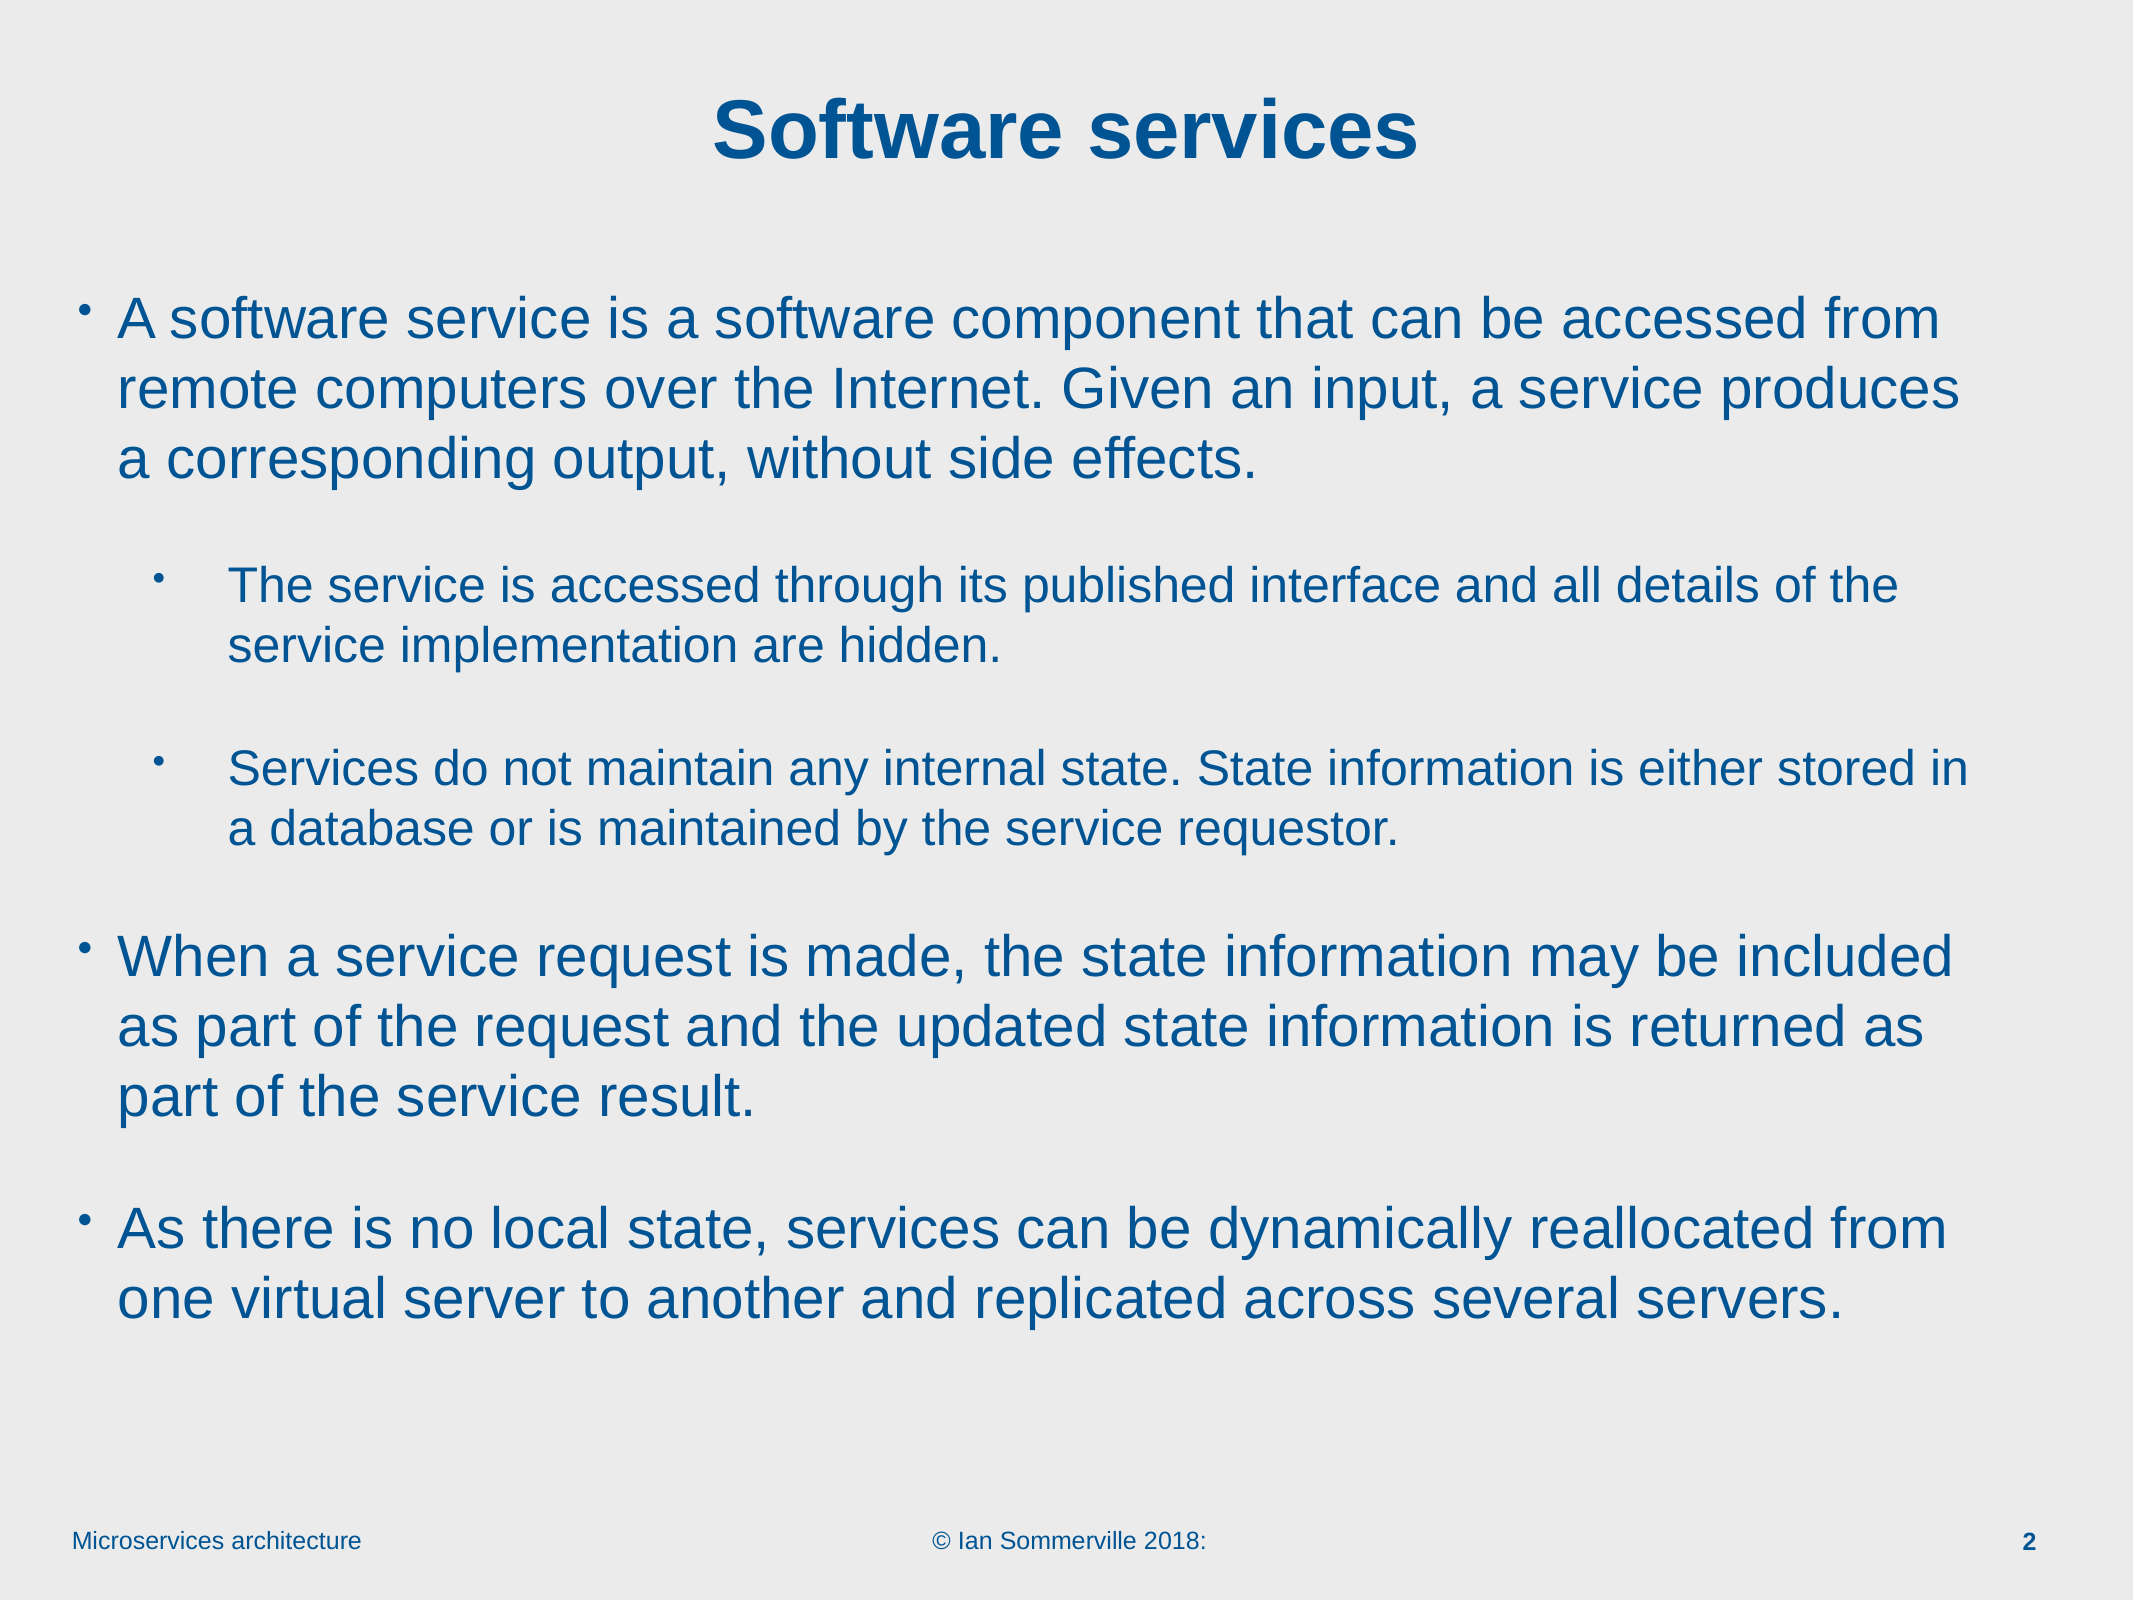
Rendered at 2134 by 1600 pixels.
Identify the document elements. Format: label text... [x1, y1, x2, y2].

title Software services [80, 66, 2053, 248]
list A software service is a software component that can be accessed from remote computers over the Internet. Given an input, a service produces a corresponding output, without side effects. The service is accessed through its published interface and all details of the service implementation are hidden. Services do not maintain any internal state. State information is either stored in a database or is maintained by the service requestor. When a service request is made, the state information may be included as part of the request and the updated state information is returned as part of the service result. As there is no local state, services can be dynamically reallocated from one virtual server to another and replicated across several servers. [68, 271, 2016, 1454]
slide_number 2 [2011, 1516, 2046, 1563]
